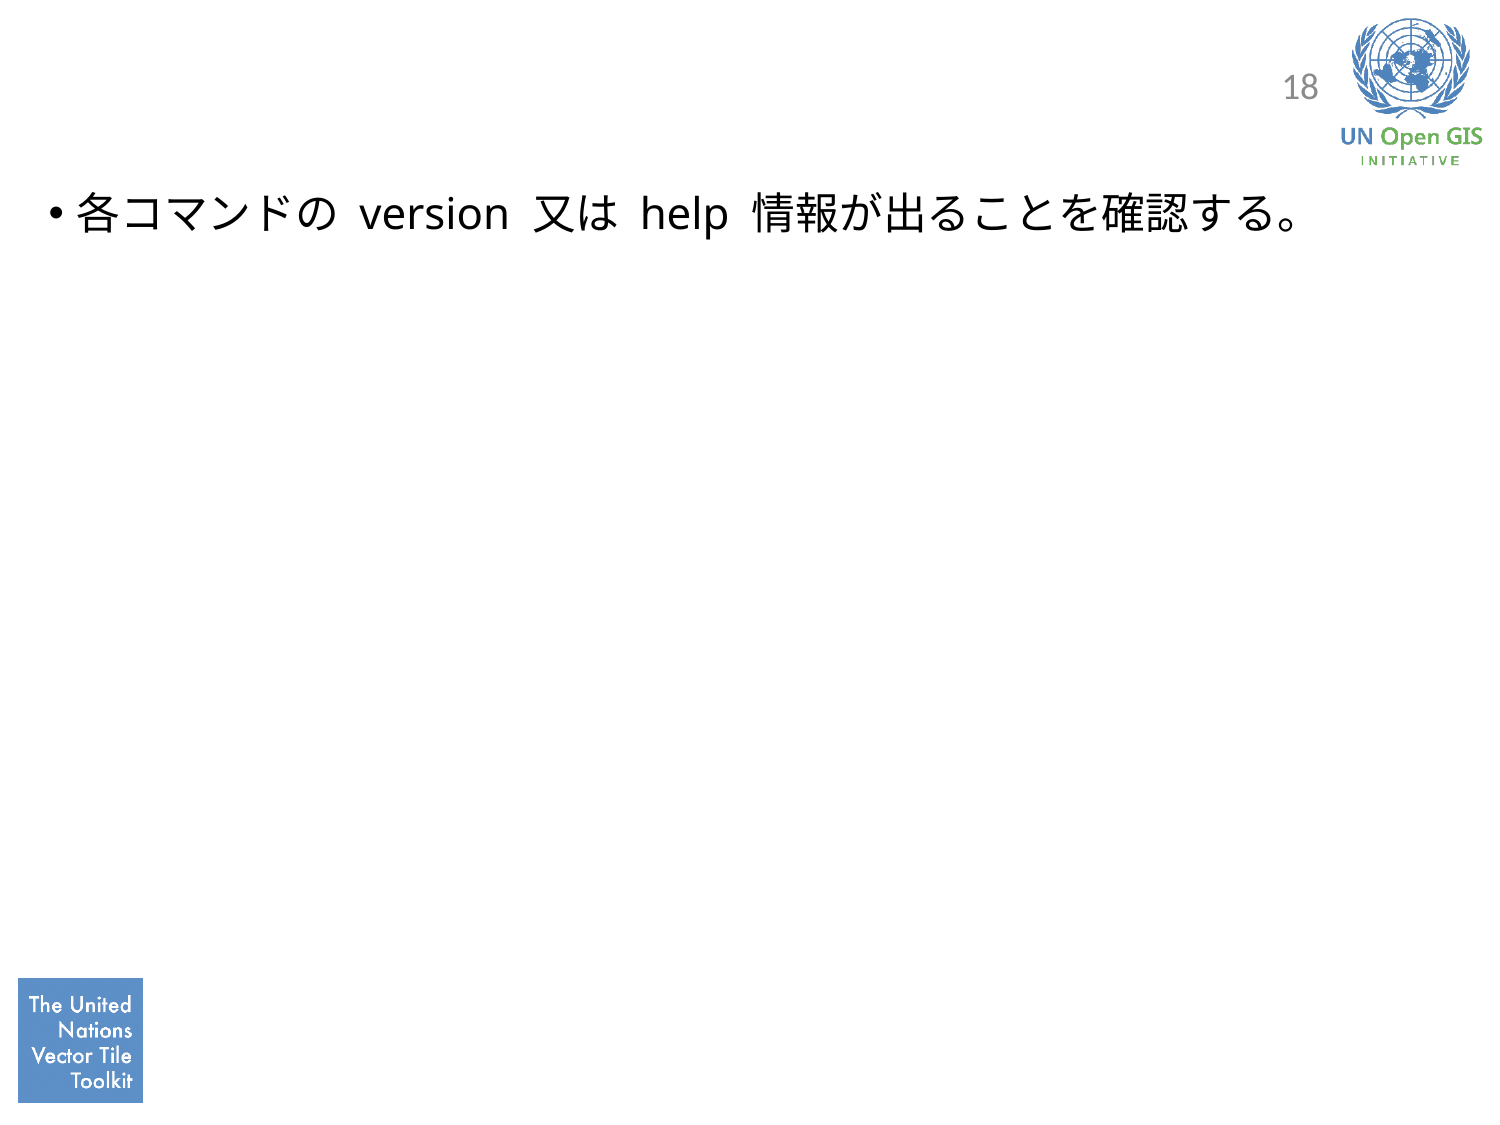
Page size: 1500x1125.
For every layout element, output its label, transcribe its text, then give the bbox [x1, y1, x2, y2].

picture [1319, 0, 1500, 184]
slide_number 18 [1240, 54, 1335, 115]
list 各コマンドの version 又は help 情報が出ることを確認する。 [33, 183, 1397, 1014]
picture [18, 978, 143, 1103]
